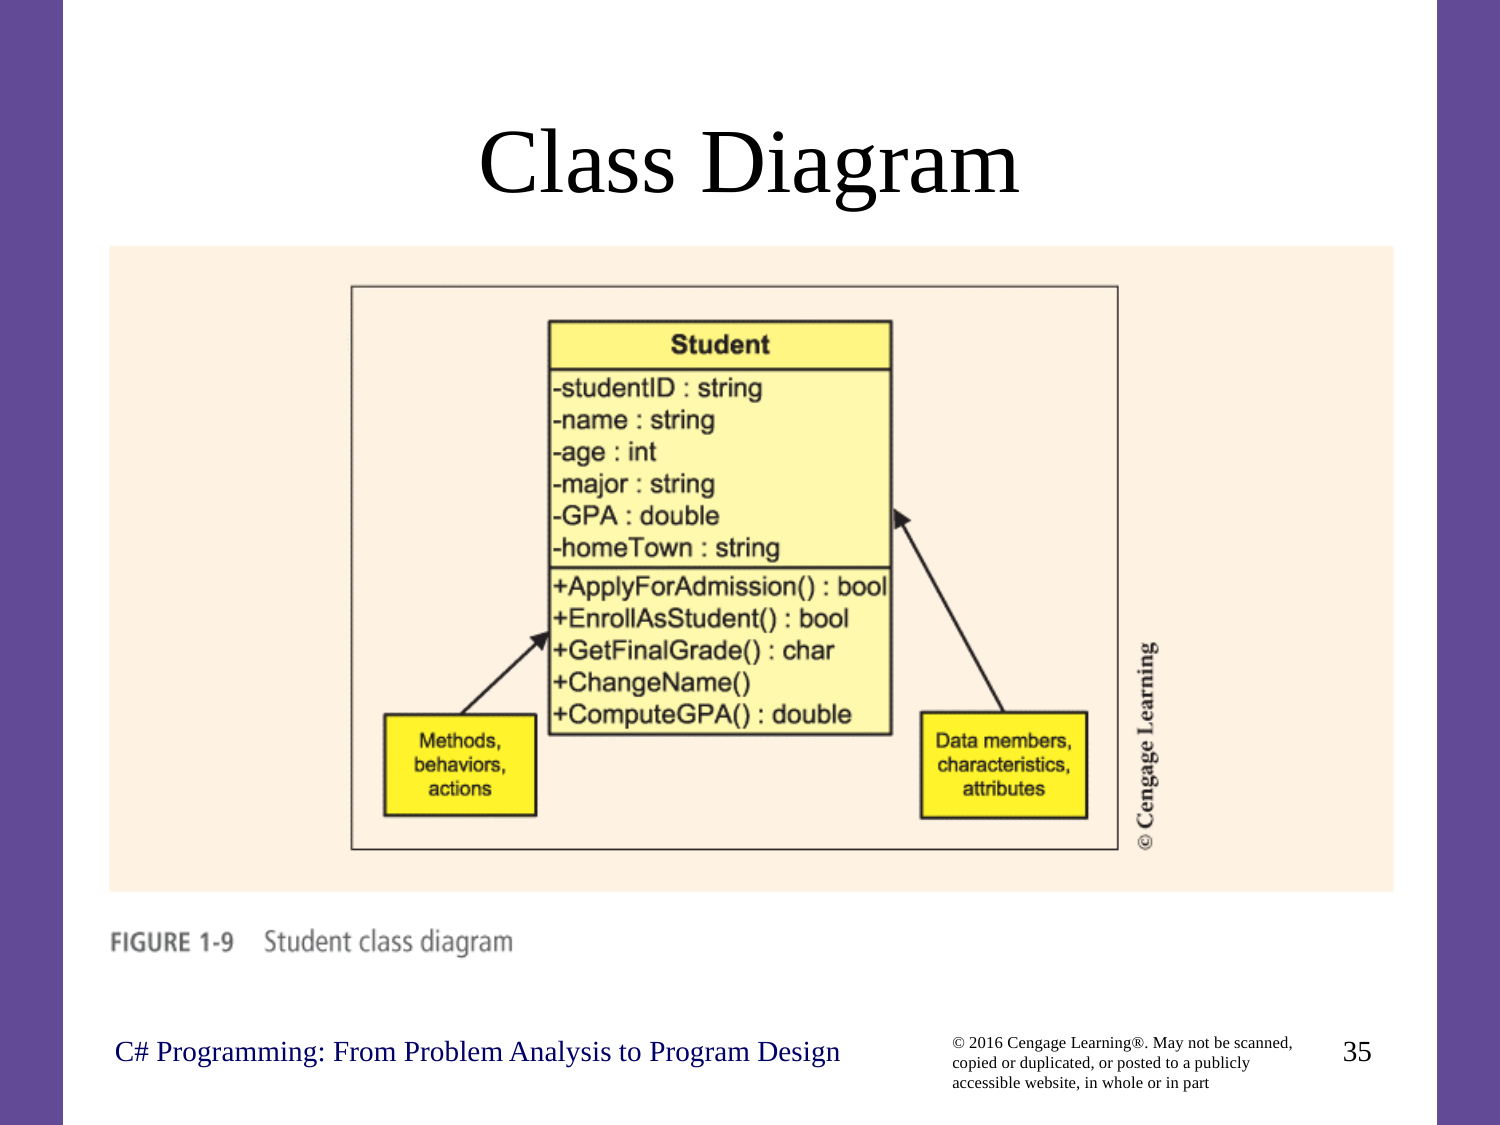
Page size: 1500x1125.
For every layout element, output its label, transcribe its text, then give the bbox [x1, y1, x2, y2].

picture [0, 0, 63, 1125]
footer C# Programming: From Problem Analysis to Program Design [99, 1024, 988, 1101]
title Class Diagram [112, 62, 1388, 238]
picture [104, 239, 1401, 964]
slide_number 35 [1074, 1024, 1388, 1101]
picture [1437, 0, 1500, 1125]
